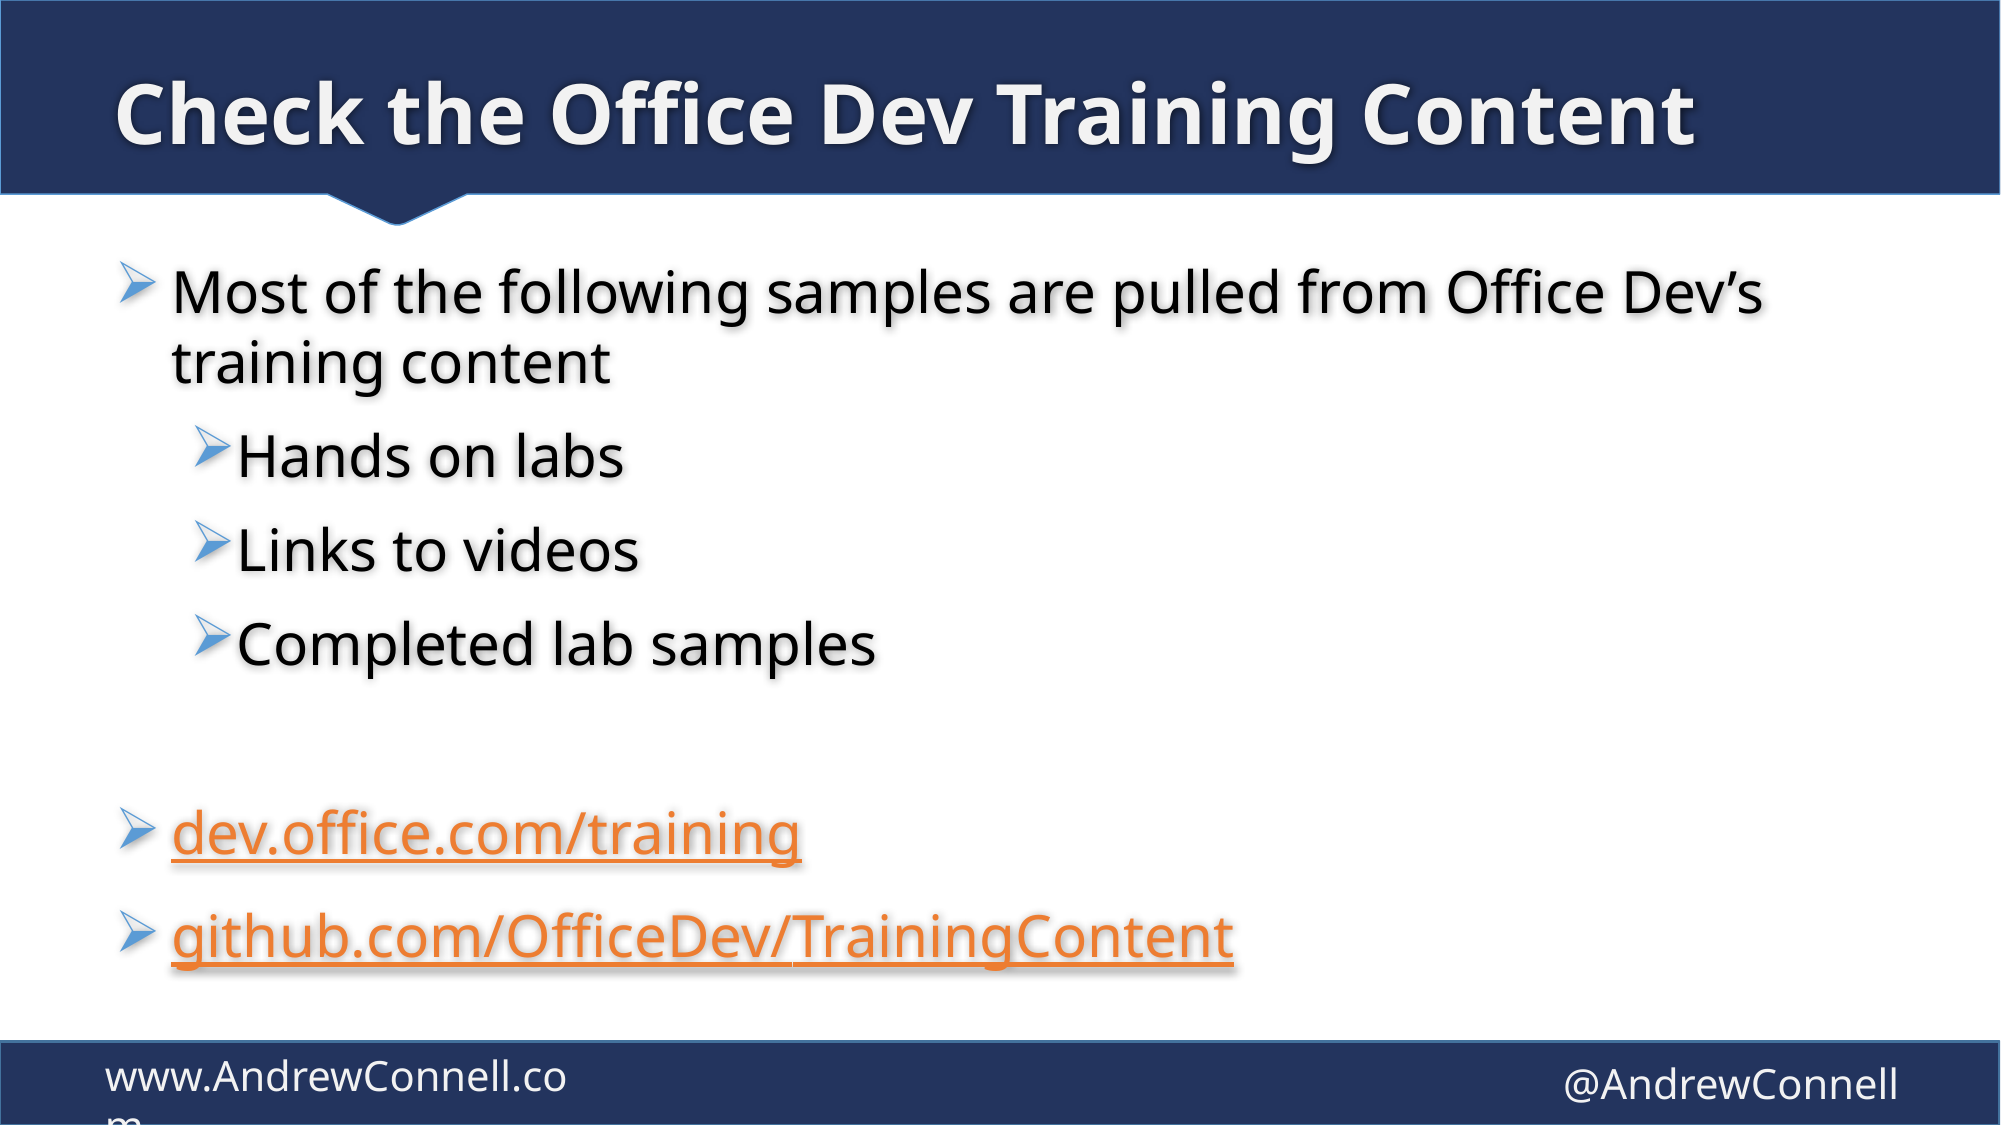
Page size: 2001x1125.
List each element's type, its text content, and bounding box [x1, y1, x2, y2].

title Check the Office Dev Training Content [98, 9, 1902, 169]
list Most of the following samples are pulled from Office Dev’s training content Hands on labs Links to videos Completed lab samples dev.office.com/training github.com/OfficeDev/TrainingContent [99, 247, 1900, 1027]
